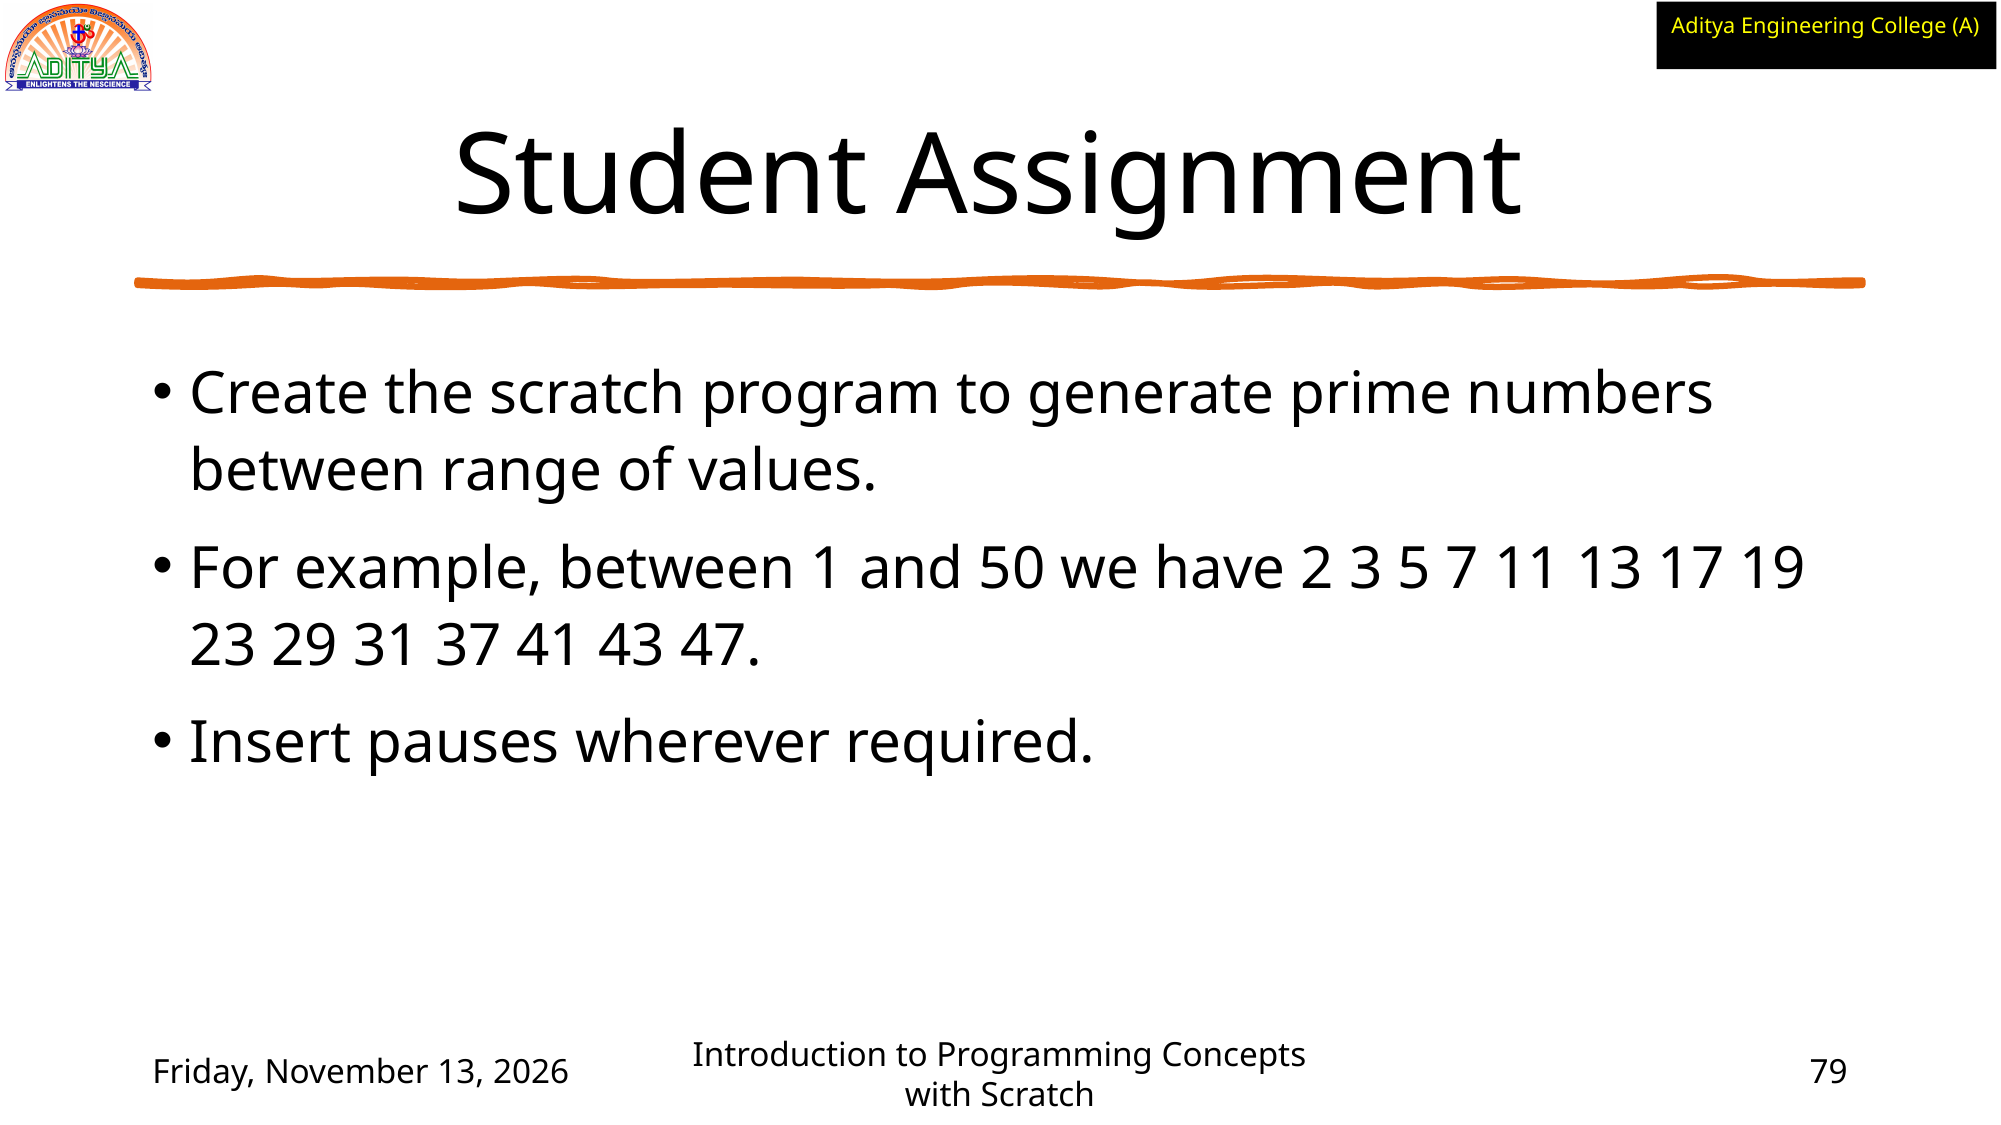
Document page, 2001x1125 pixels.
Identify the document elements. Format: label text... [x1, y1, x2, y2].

list Create the scratch program to generate prime numbers between range of values. For example, between 1 and 50 we have 2 3 5 7 11 13 17 19 23 29 31 37 41 43 47. Insert pauses wherever required. [137, 340, 1863, 1014]
footer Introduction to Programming Concepts with Scratch [662, 1042, 1338, 1103]
title Student Assignment [126, 59, 1851, 278]
picture [3, 3, 153, 92]
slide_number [137, 1042, 588, 1103]
slide_number 79 [1412, 1042, 1863, 1103]
